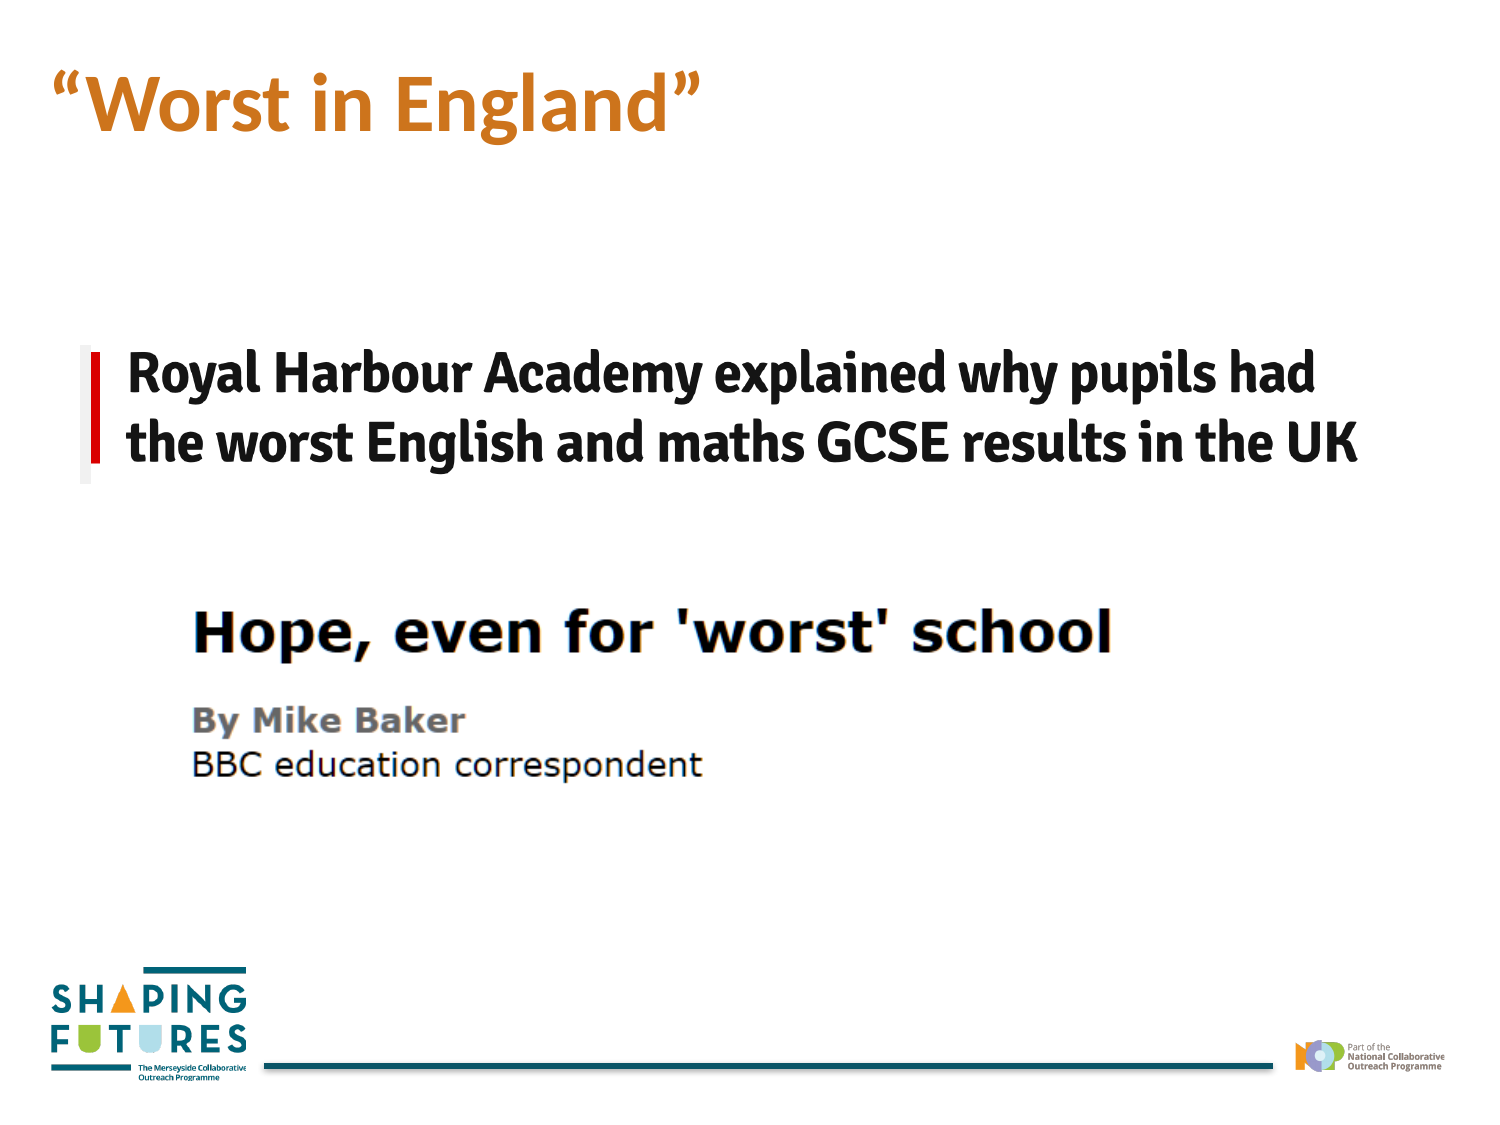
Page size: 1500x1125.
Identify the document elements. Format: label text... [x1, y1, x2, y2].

picture [80, 345, 1373, 484]
picture [185, 582, 1136, 799]
list “Worst in England” [33, 40, 1174, 179]
